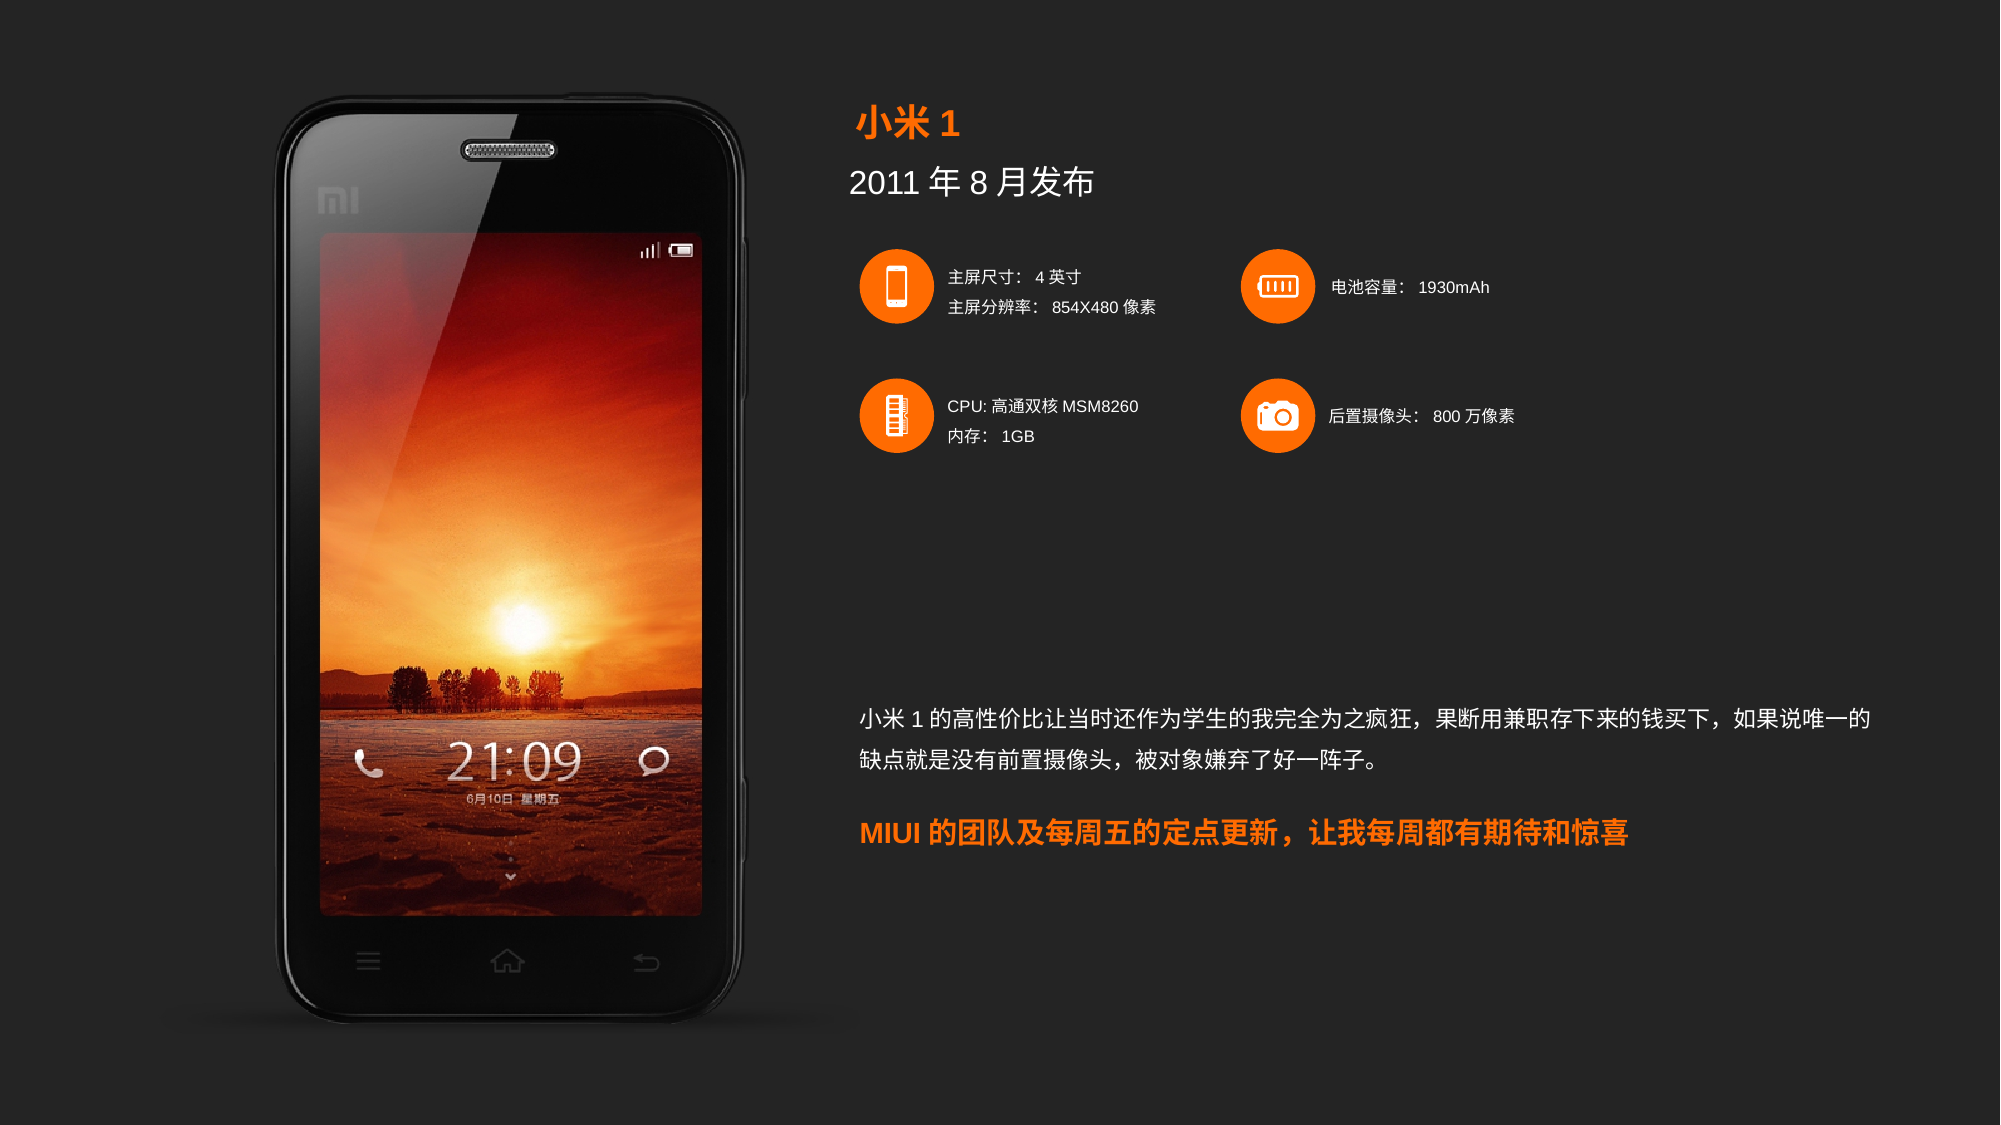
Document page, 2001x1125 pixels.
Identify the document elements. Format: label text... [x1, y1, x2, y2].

picture [158, 91, 861, 1034]
text_box 2011年8月发布 [861, 160, 1096, 201]
text_box 小米1的高性价比让当时还作为学生的我完全为之疯狂，果断用兼职存下来的钱买下，如果说唯一的缺点就是没有前置摄像头，被对象嫌弃了好一阵子。 [861, 690, 1890, 774]
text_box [859, 378, 1512, 453]
text_box MIUI的团队及每周五的定点更新，让我每周都有期待和惊喜 [861, 796, 1890, 850]
text_box 小米1 [861, 98, 961, 144]
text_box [859, 249, 1489, 324]
